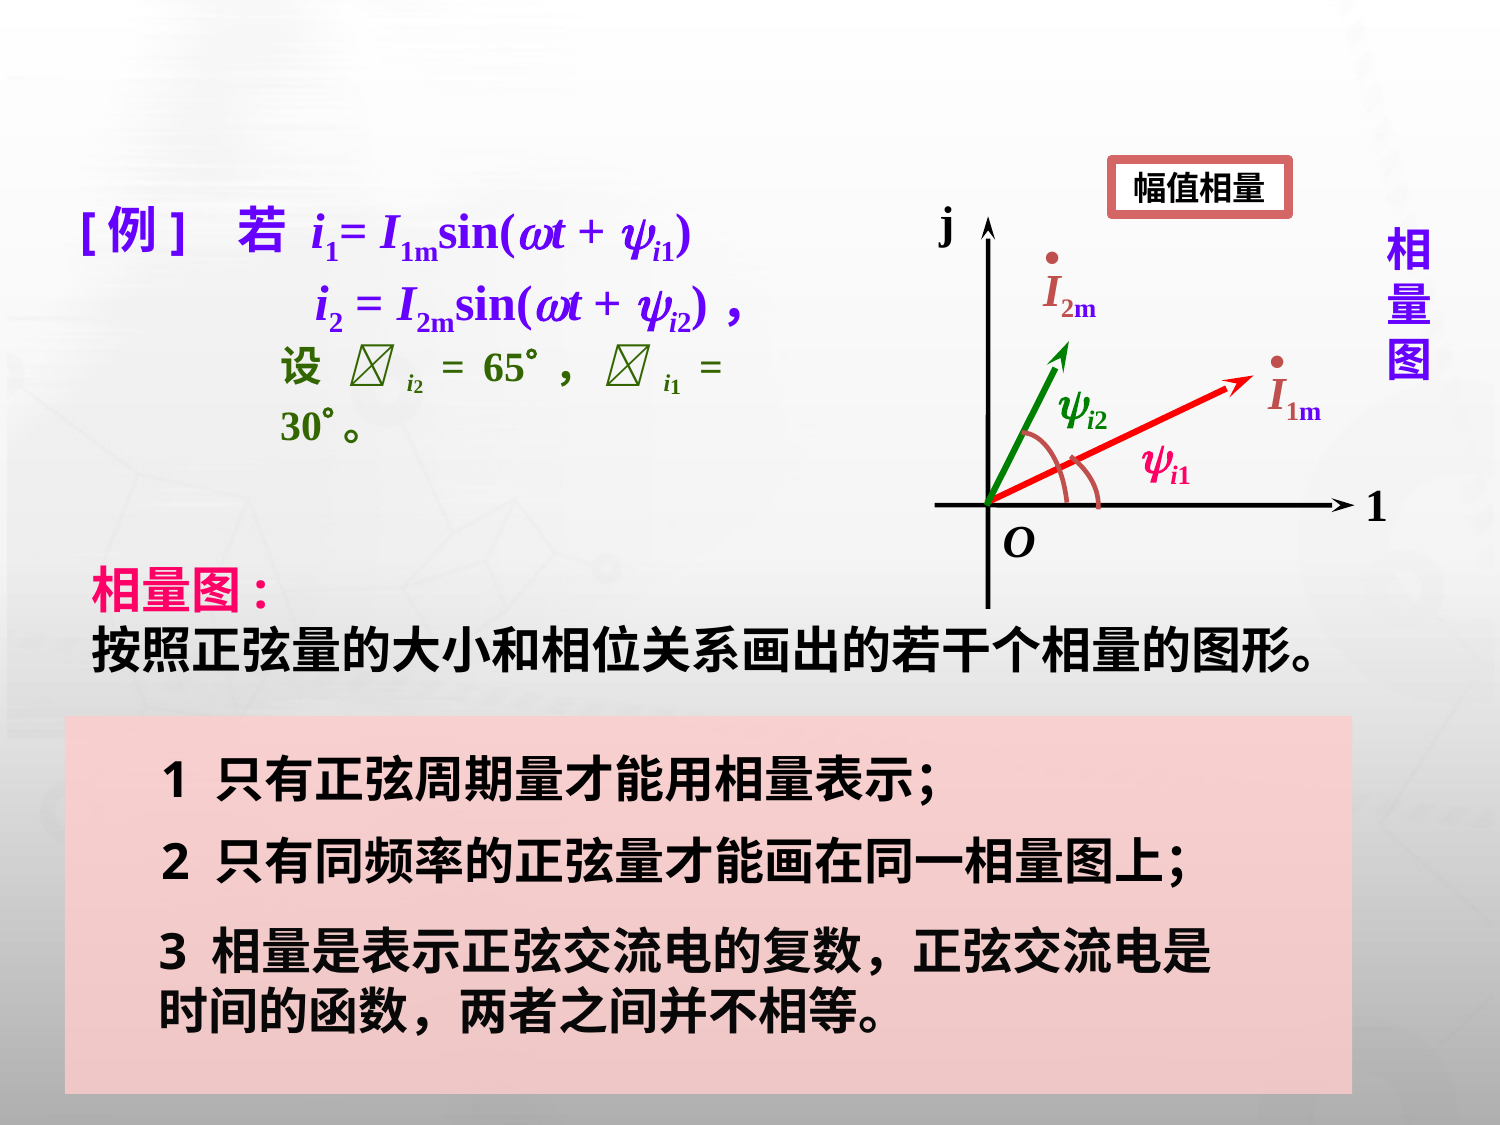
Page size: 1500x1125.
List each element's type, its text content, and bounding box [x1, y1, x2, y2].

text_box 设 i2 = 65，i1 = 30。 [265, 332, 738, 456]
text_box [1249, 323, 1341, 431]
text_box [924, 184, 1405, 610]
text_box 2 只有同频率的正弦量才能画在同一相量图上； [146, 822, 1230, 897]
text_box 相 量 图 [1411, 212, 1448, 393]
text_box 1 只有正弦周期量才能用相量表示； [146, 739, 980, 815]
text_box [例] 若 i1= I1msin(t + i1) i2 = I2msin(t + i2)， [64, 187, 815, 346]
picture [0, 0, 1500, 1125]
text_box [1024, 220, 1116, 328]
text_box 幅值相量 [1107, 155, 1293, 184]
text_box 相量图: 按照正弦量的大小和相位关系画出的若干个相量的图形。 [76, 550, 1376, 686]
text_box [64, 716, 1353, 1094]
text_box 3 相量是表示正弦交流电的复数，正弦交流电是 时间的函数，两者之间并不相等。 [143, 912, 1227, 1047]
